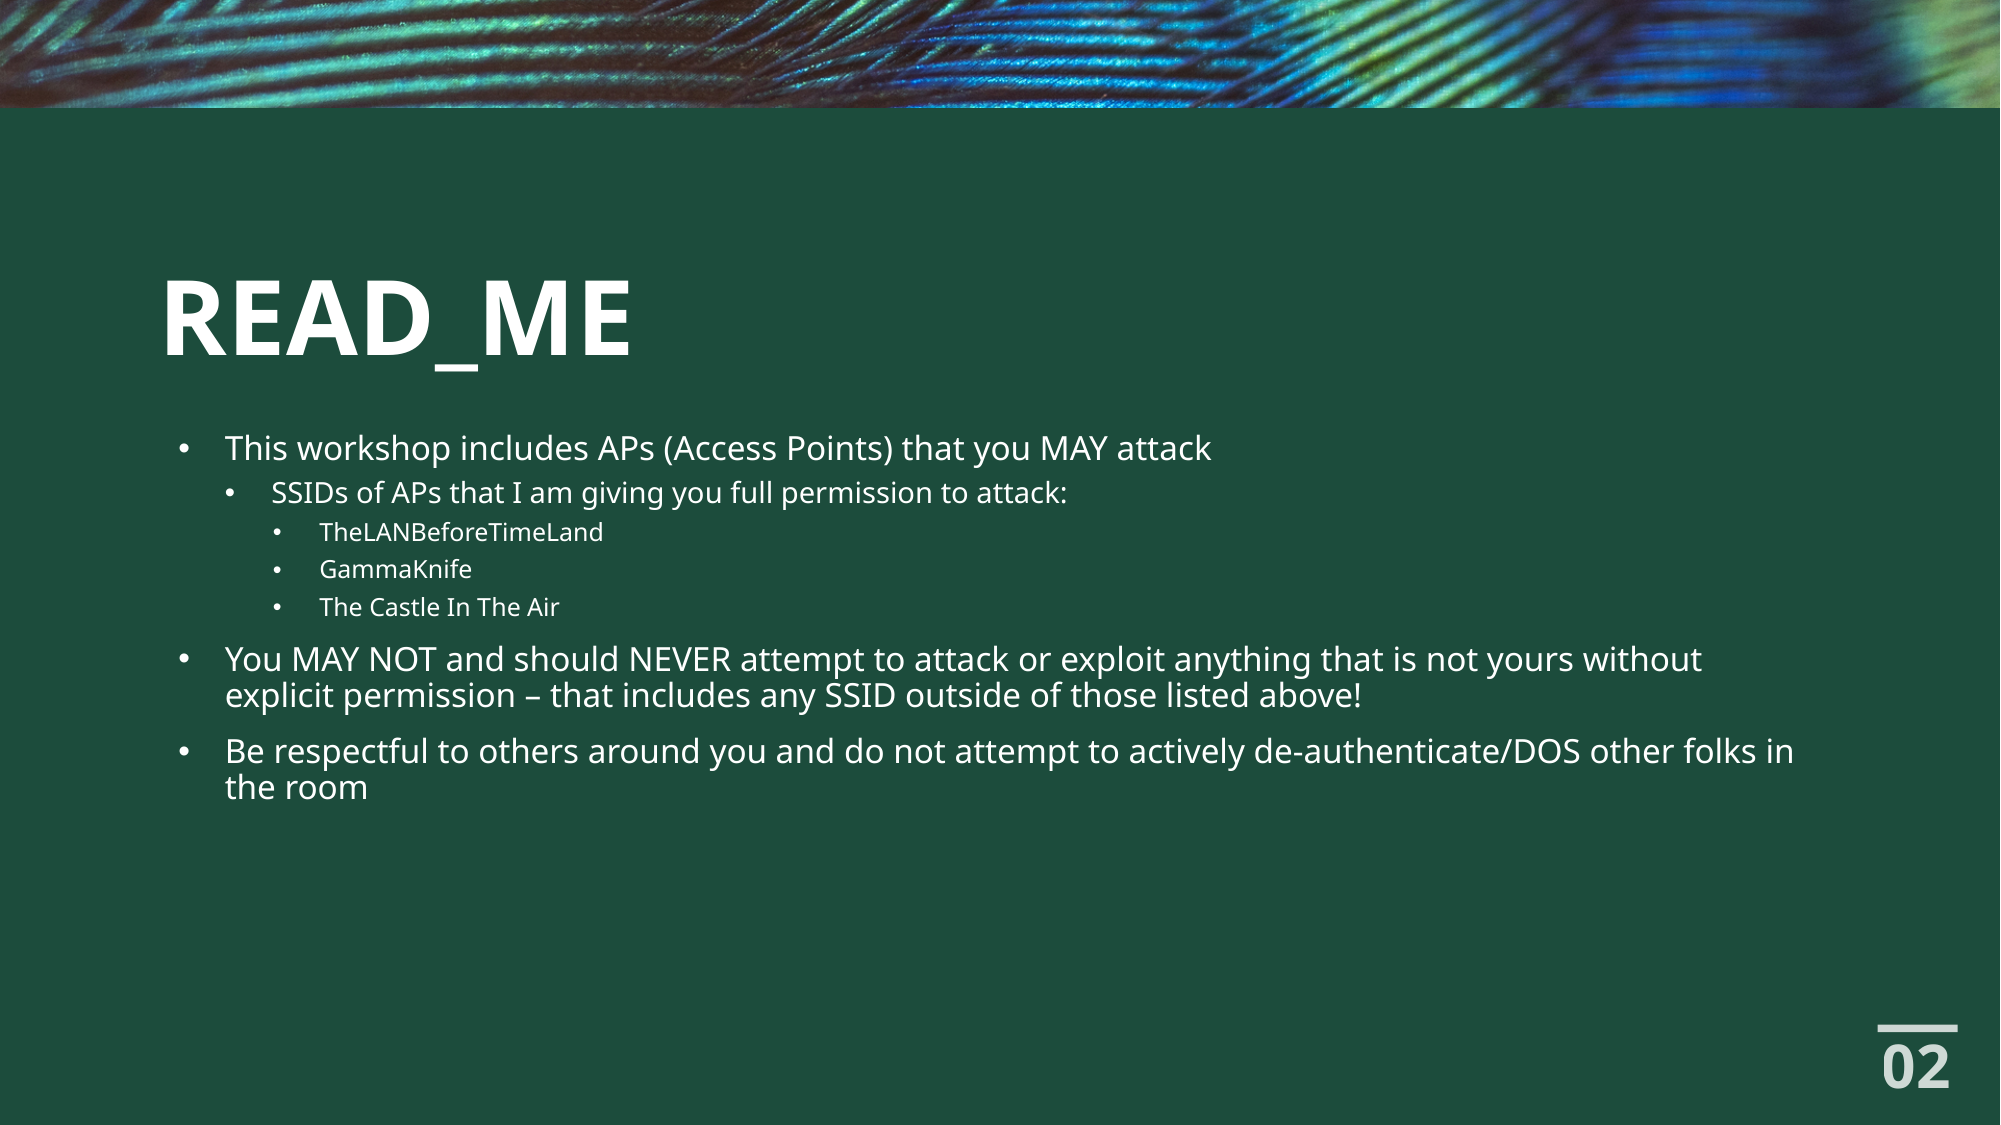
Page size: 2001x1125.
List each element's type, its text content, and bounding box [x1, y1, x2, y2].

title READ_ME [143, 146, 1229, 386]
slide_number 02 [1861, 1013, 1972, 1125]
list This workshop includes APs (Access Points) that you MAY attack SSIDs of APs that I am giving you full permission to attack: TheLANBeforeTimeLand GammaKnife The Castle In The Air You MAY NOT and should NEVER attempt to attack or exploit anything that is not yours without explicit permission – that includes any SSID outside of those listed above! Be respectful to others around you and do not attempt to actively de-authenticate/DOS other folks in the room [163, 424, 1817, 941]
picture [0, 0, 2000, 108]
